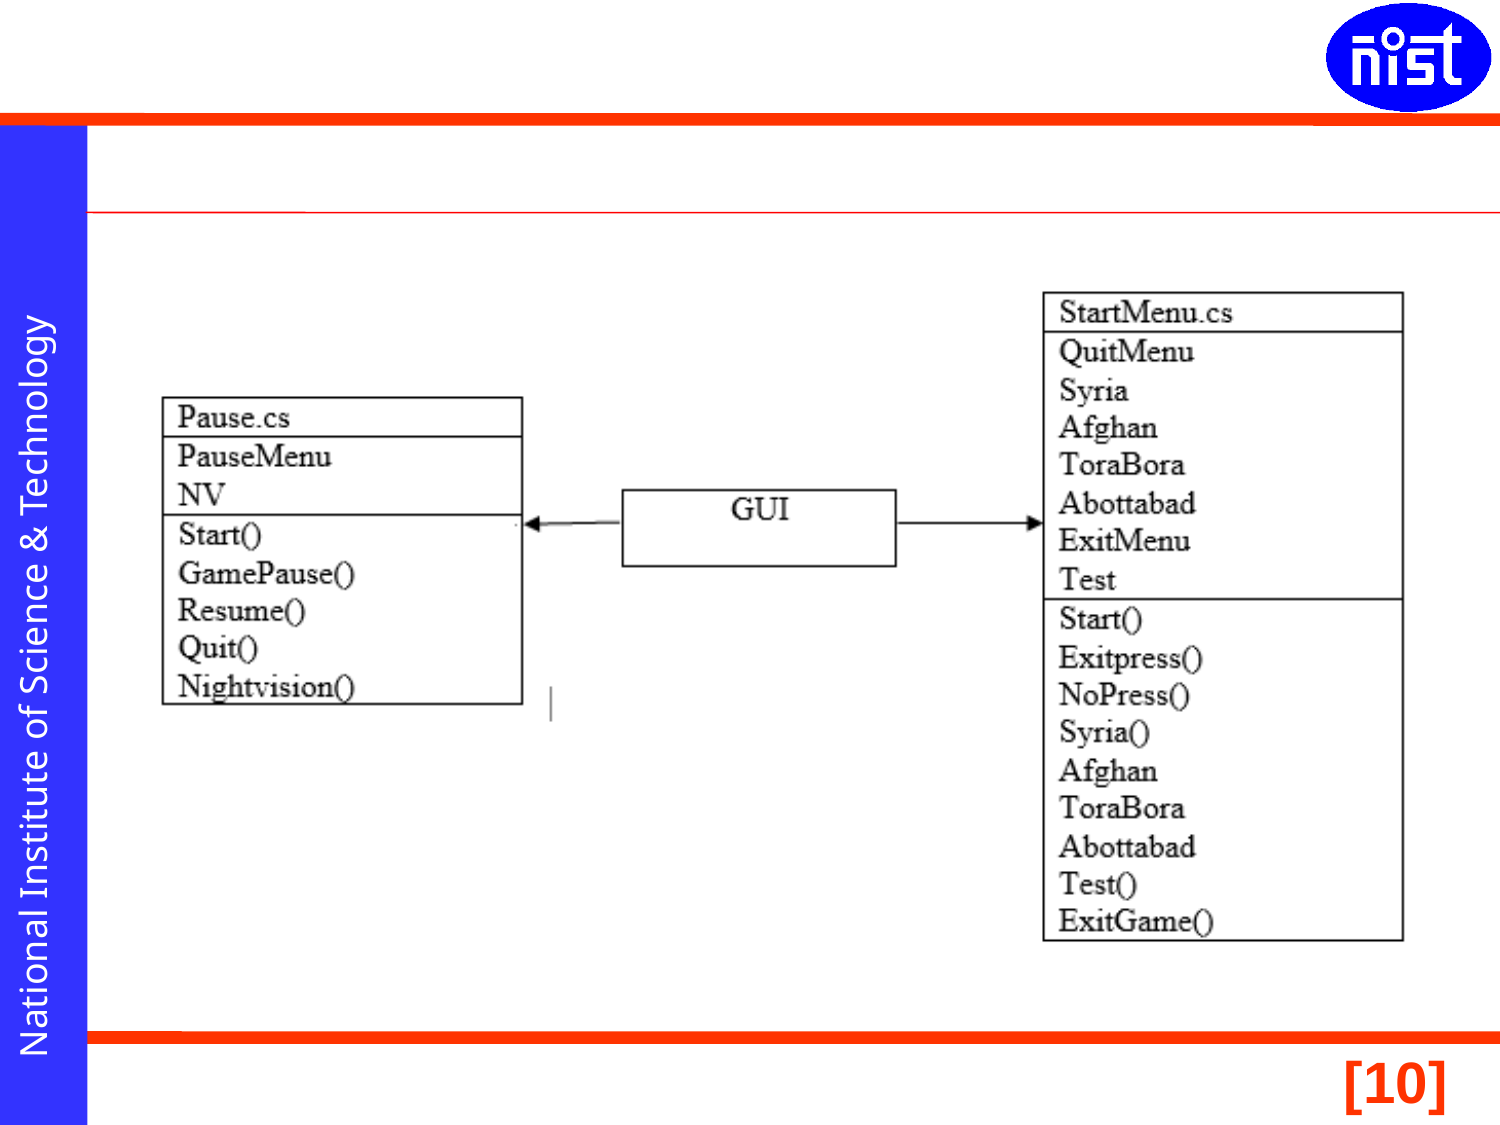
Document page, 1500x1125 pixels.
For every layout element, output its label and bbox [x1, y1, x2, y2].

picture [1323, 0, 1499, 117]
picture [149, 249, 1464, 977]
